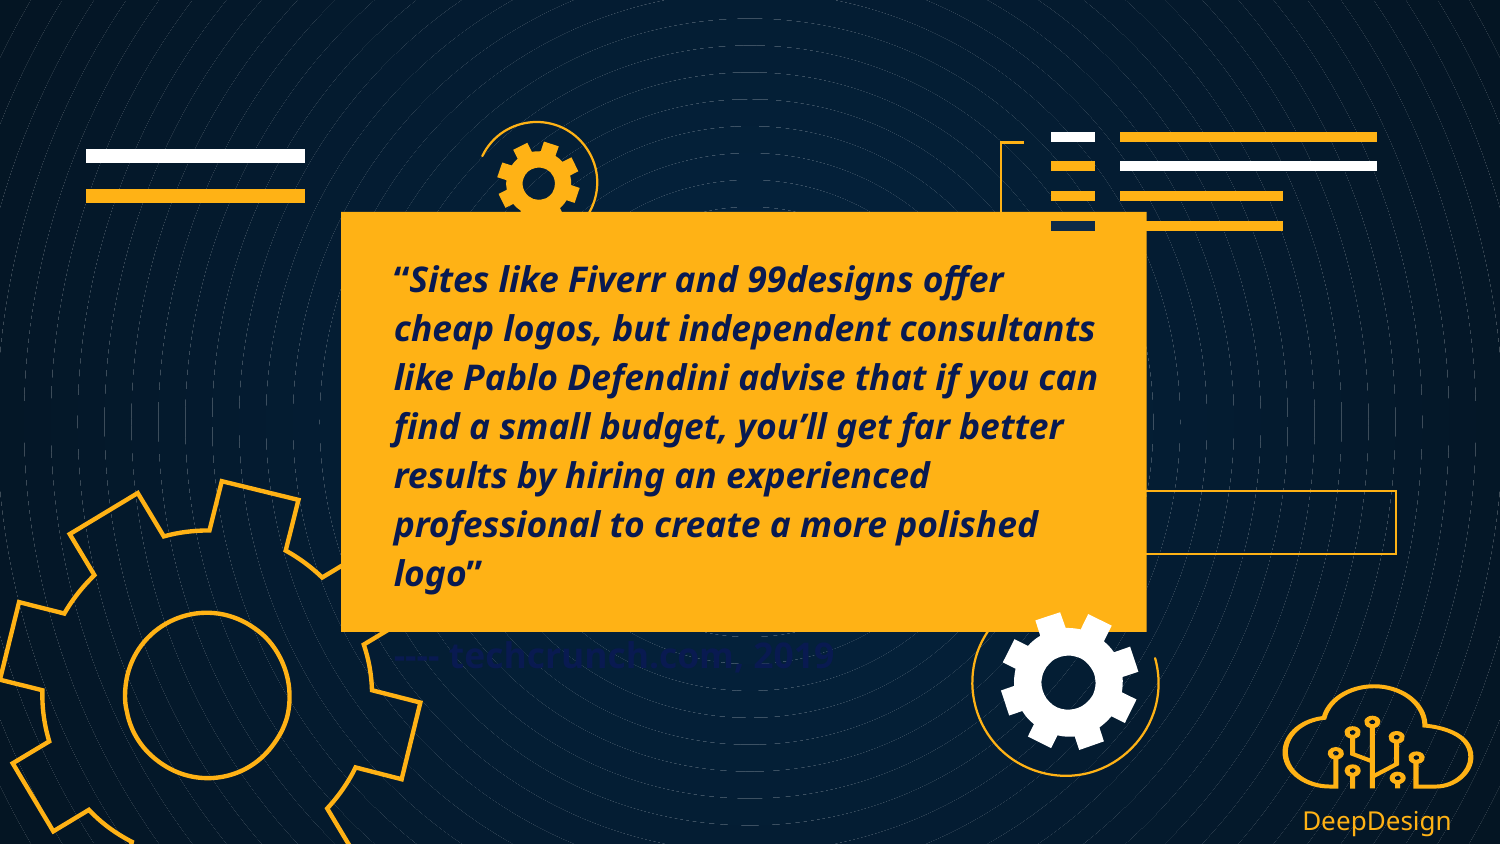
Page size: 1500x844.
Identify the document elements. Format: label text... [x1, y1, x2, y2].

text_box [1120, 221, 1283, 231]
text_box [1050, 131, 1095, 142]
text_box [1120, 131, 1378, 142]
text_box [85, 149, 305, 163]
text_box [1000, 612, 1139, 751]
text_box [1050, 161, 1095, 172]
text_box [1120, 191, 1283, 201]
subtitle “Sites like Fiverr and 99designs offer cheap logos, but independent consultants like Pablo Defendini advise that if you can find a small budget, you’ll get far better results by hiring an experienced professional to create a more polished logo” ---- techcrunch.com, 2019 [378, 235, 1122, 608]
title DeepDesign [1241, 788, 1500, 844]
text_box [1050, 191, 1095, 201]
text_box [1050, 221, 1095, 231]
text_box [1280, 682, 1474, 789]
text_box [85, 189, 305, 203]
text_box [497, 141, 580, 224]
text_box [1120, 161, 1378, 172]
